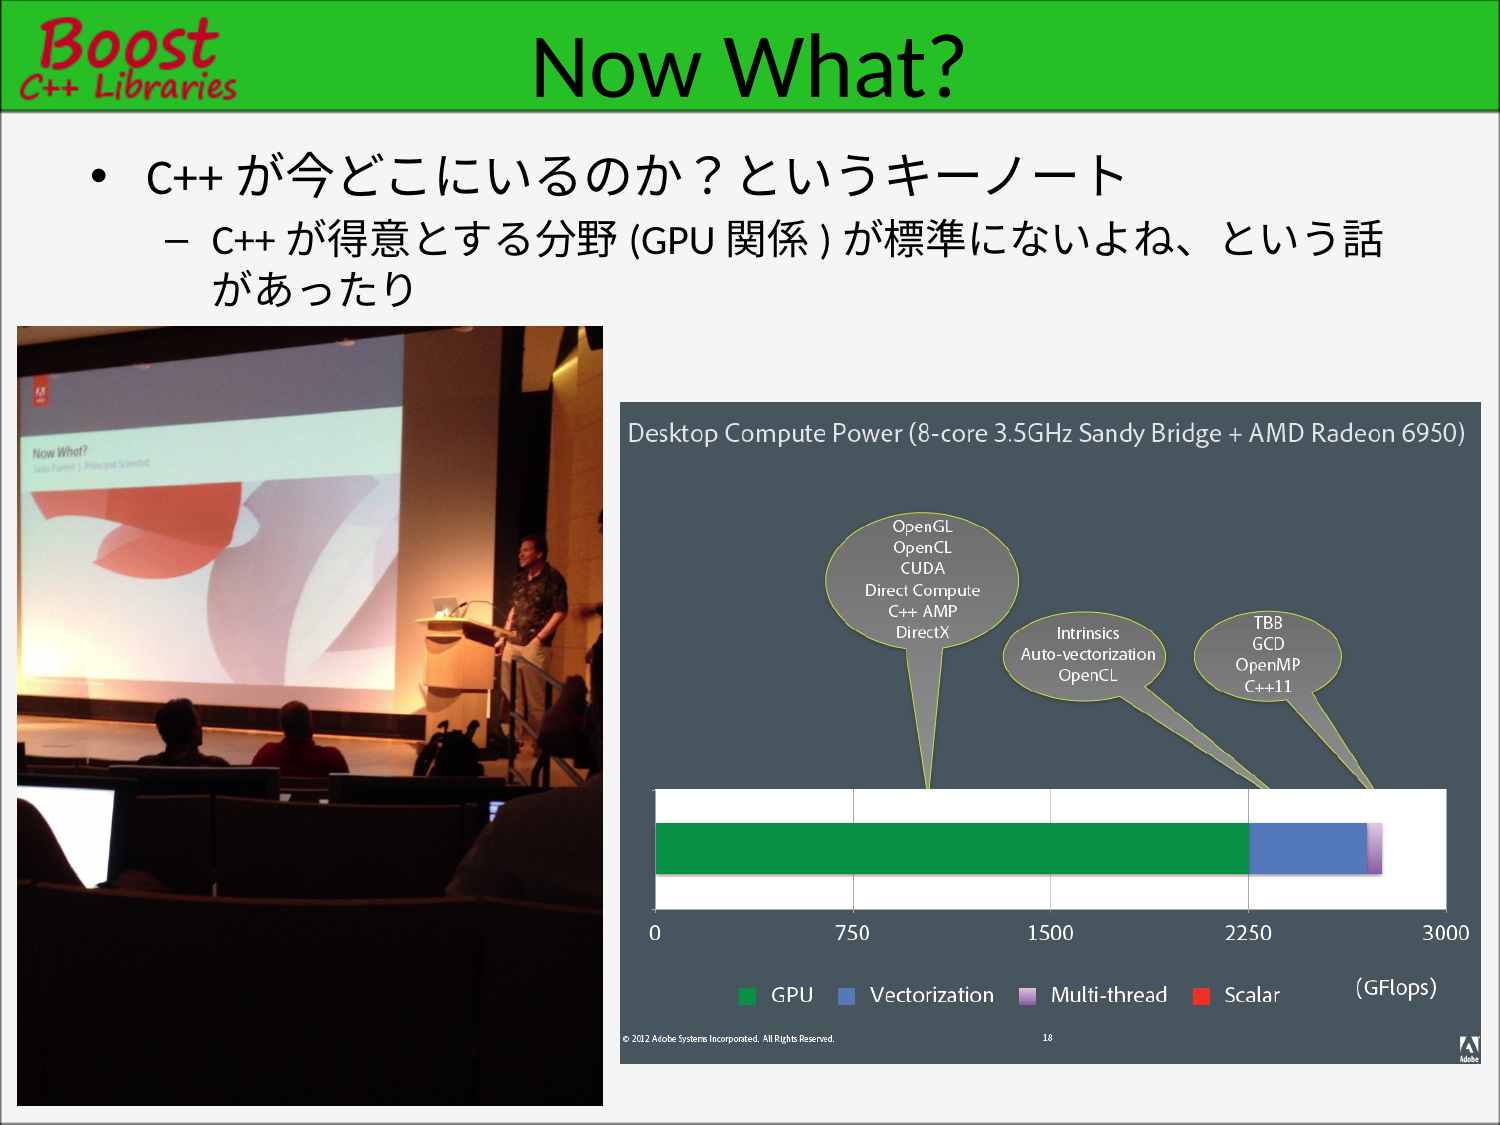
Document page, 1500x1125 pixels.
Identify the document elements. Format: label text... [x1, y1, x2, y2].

list C++が今どこにいるのか？というキーノート C++が得意とする分野(GPU関係)が標準にないよね、という話があったり [75, 137, 1425, 327]
title Now What? [75, 7, 1425, 114]
picture [0, 0, 1500, 1125]
